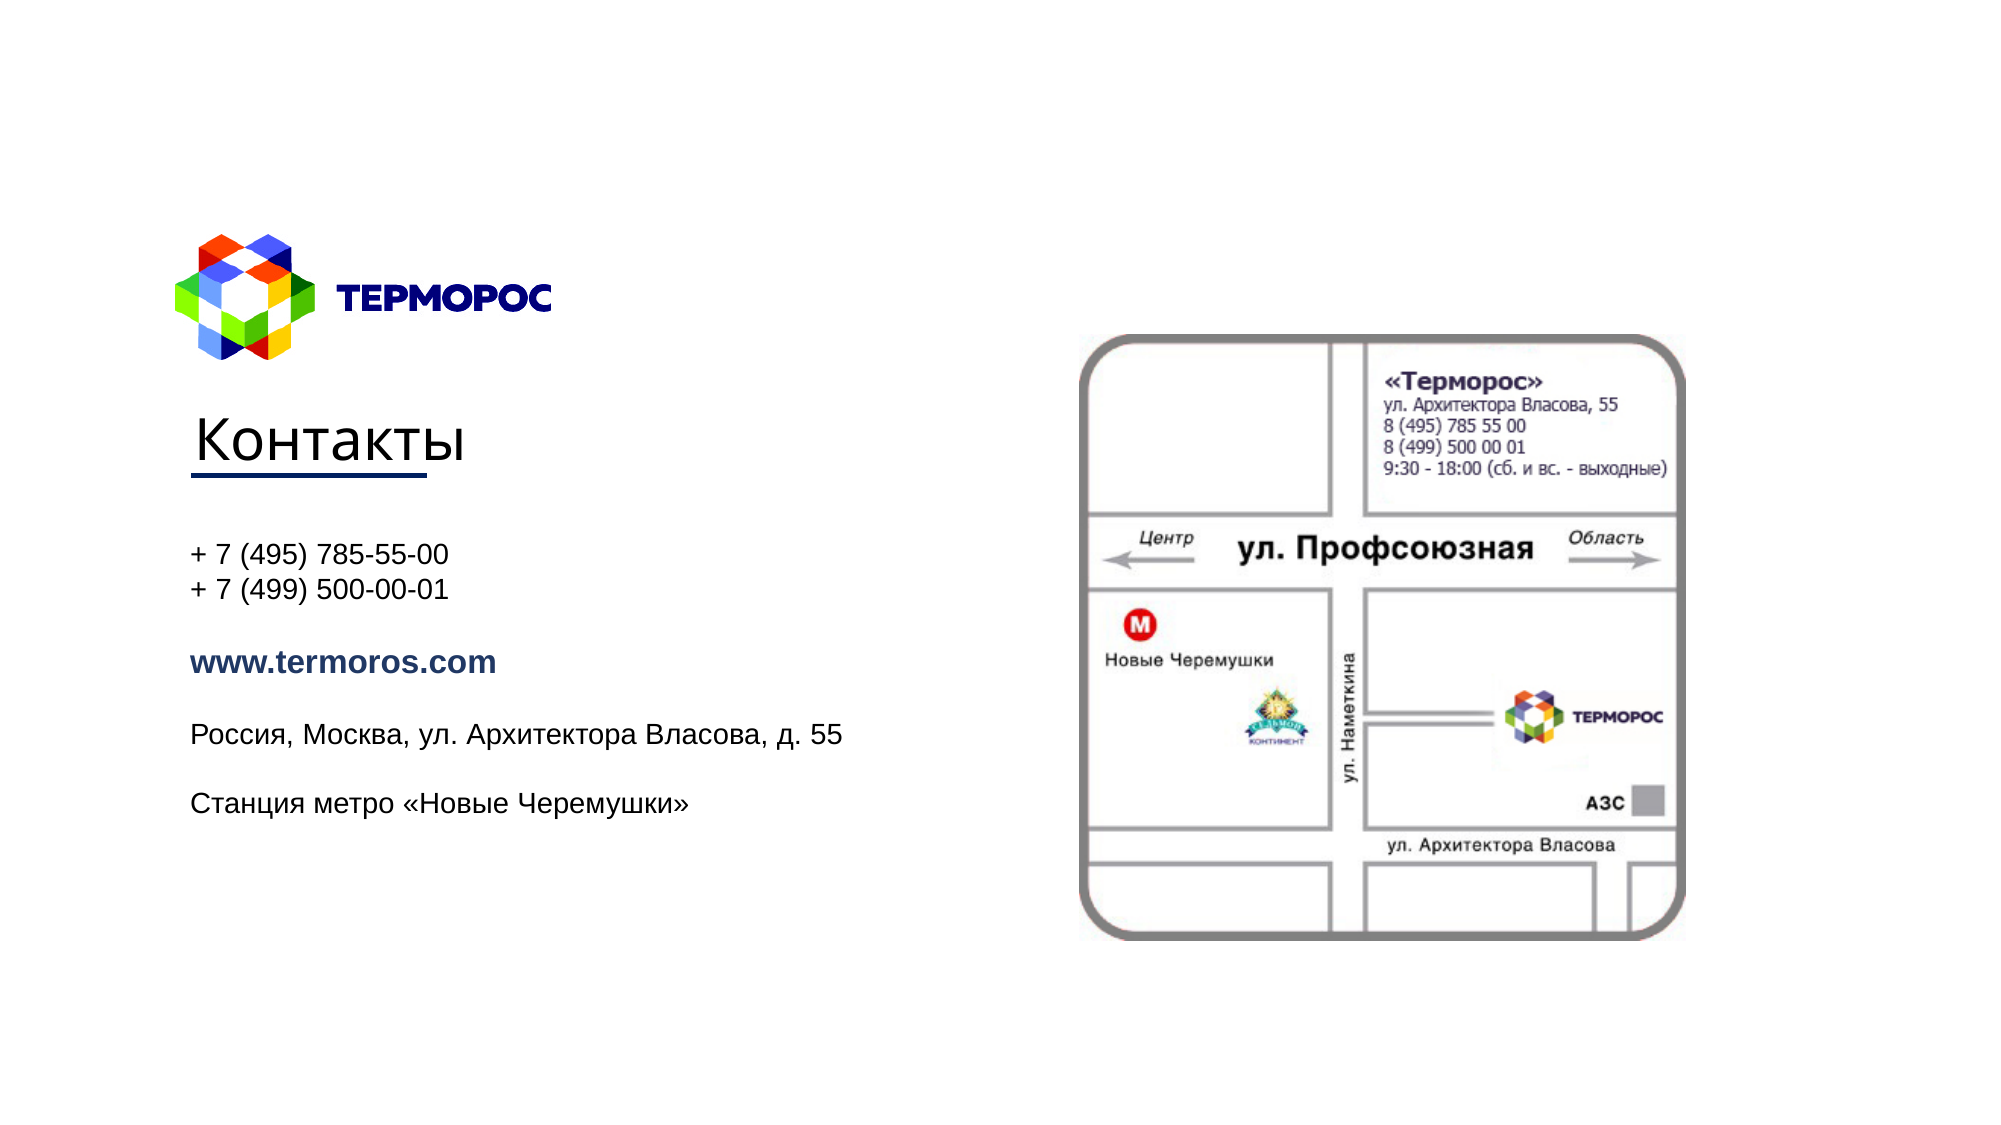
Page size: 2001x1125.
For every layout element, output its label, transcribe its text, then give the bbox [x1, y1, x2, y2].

picture [1079, 334, 1686, 941]
picture [175, 234, 551, 360]
title Контакты [179, 391, 1079, 493]
text_box + 7 (495) 785-55-00 + 7 (499) 500-00-01 www.termoros.com Россия, Москва, ул. Архитектора Власова, д. 55 Станция метро «Новые Черемушки» [175, 527, 926, 898]
